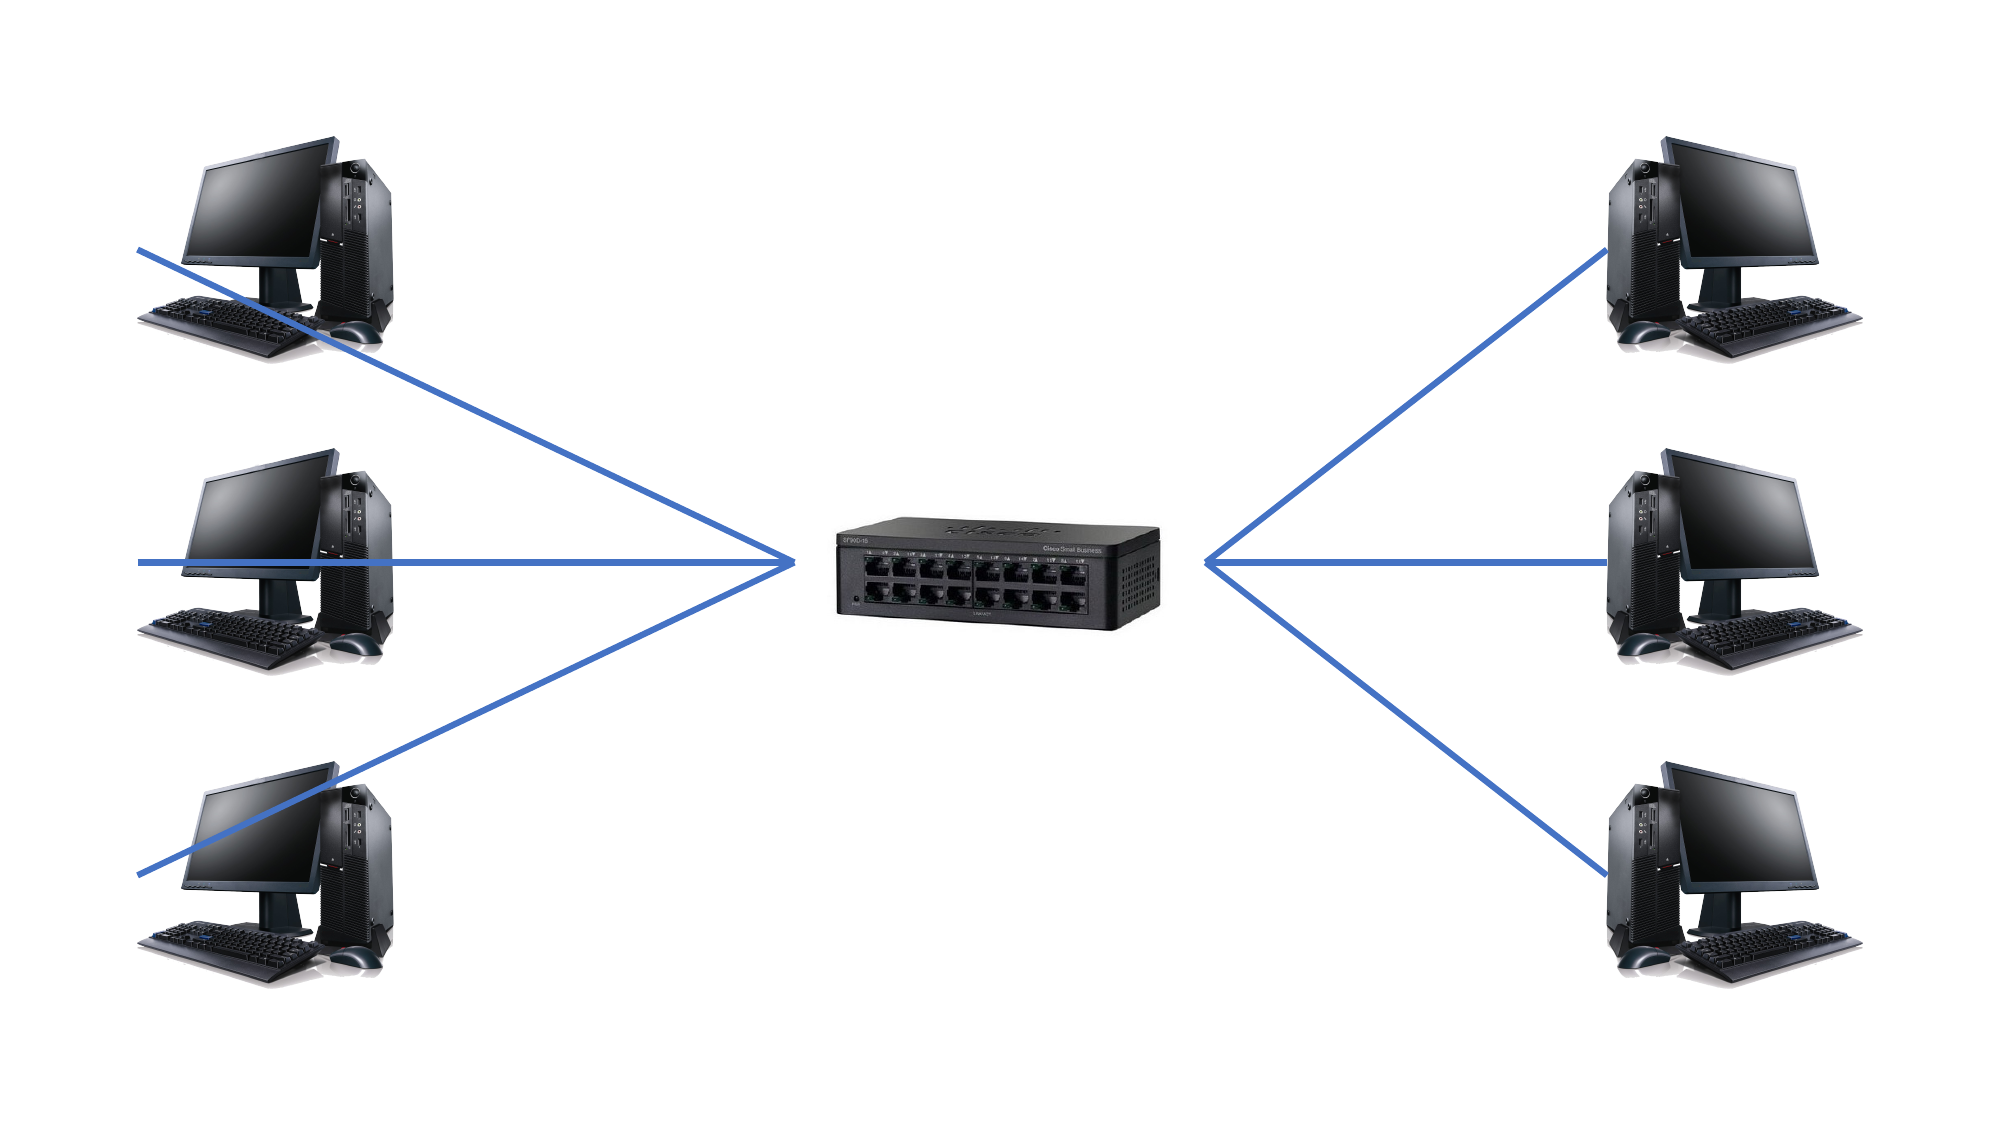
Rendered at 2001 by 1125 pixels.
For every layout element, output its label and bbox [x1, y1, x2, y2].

picture [137, 761, 394, 989]
text_box [1205, 562, 1607, 876]
picture [795, 366, 1205, 759]
list [1607, 448, 1863, 676]
picture [137, 136, 394, 364]
picture [1606, 136, 1863, 364]
text_box [393, 249, 795, 562]
text_box [1205, 249, 1607, 562]
picture [1606, 761, 1863, 989]
picture [137, 448, 393, 676]
text_box [393, 562, 795, 876]
